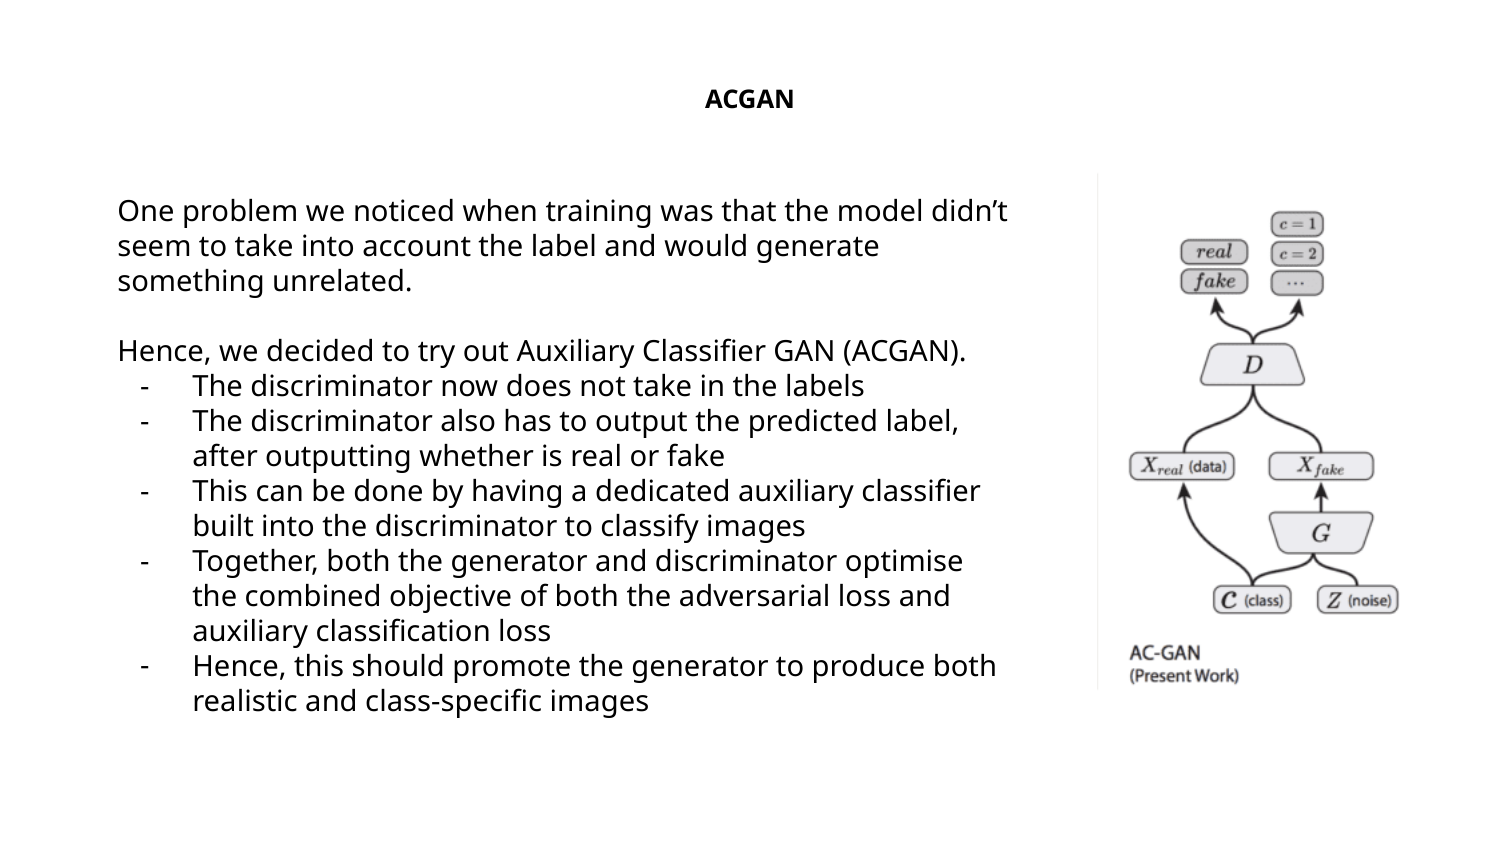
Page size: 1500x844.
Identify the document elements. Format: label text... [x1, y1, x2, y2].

text_box One problem we noticed when training was that the model didn’t seem to take into account the label and would generate something unrelated. Hence, we decided to try out Auxiliary Classifier GAN (ACGAN). The discriminator now does not take in the labels The discriminator also has to output the predicted label, after outputting whether is real or fake This can be done by having a dedicated auxiliary classifier built into the discriminator to classify images Together, both the generator and discriminator optimise the combined objective of both the adversarial loss and auxiliary classification loss Hence, this should promote the generator to produce both realistic and class-specific images [102, 177, 1030, 740]
title ACGAN [75, 67, 1425, 129]
picture [1097, 155, 1448, 711]
